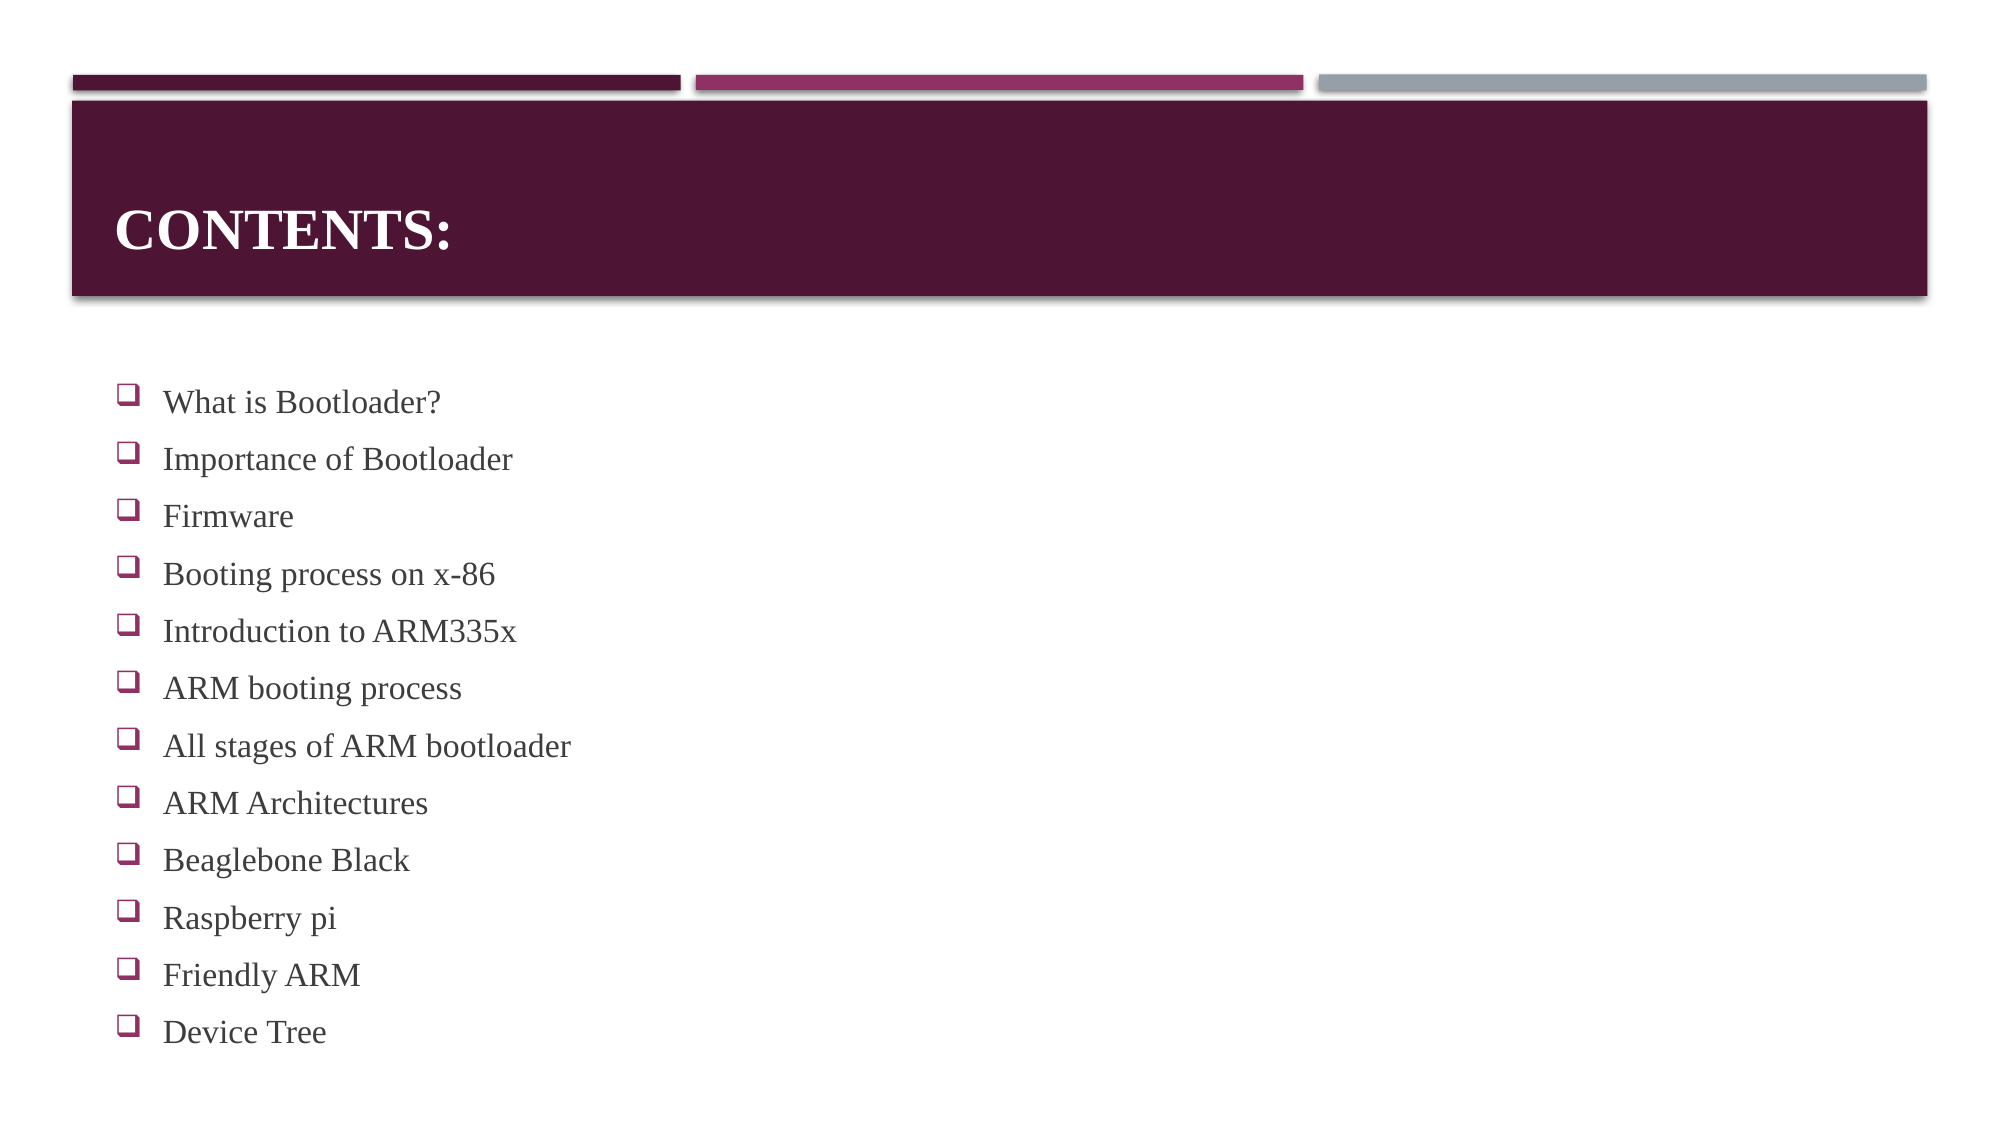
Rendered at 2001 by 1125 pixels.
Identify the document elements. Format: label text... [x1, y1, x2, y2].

list What is Bootloader? Importance of Bootloader Firmware Booting process on x-86 Introduction to ARM335x ARM booting process All stages of ARM bootloader ARM Architectures Beaglebone Black Raspberry pi Friendly ARM Device Tree [99, 314, 1910, 1059]
title CONTENTS: [99, 184, 1142, 269]
